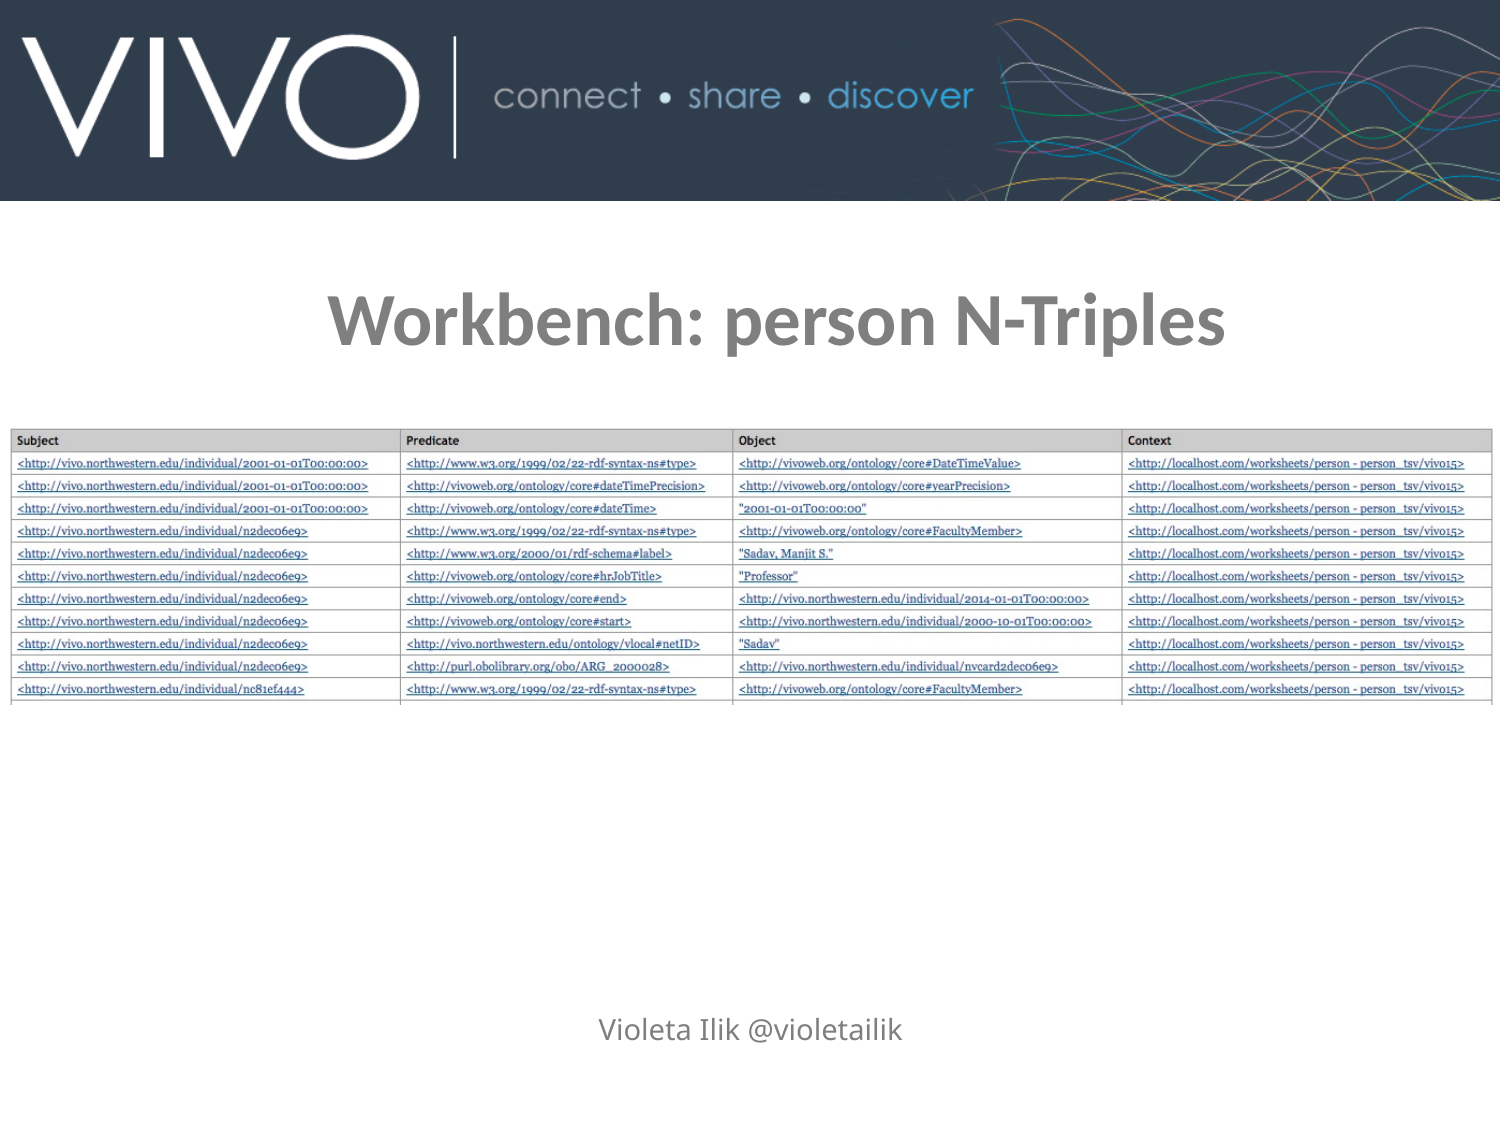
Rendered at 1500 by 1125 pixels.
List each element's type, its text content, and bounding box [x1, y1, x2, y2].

picture [0, 418, 1500, 706]
text_box Workbench: person N-Triples [99, 262, 1455, 417]
picture [0, 0, 1500, 202]
text_box Violeta Ilik @violetailik [535, 1003, 966, 1089]
